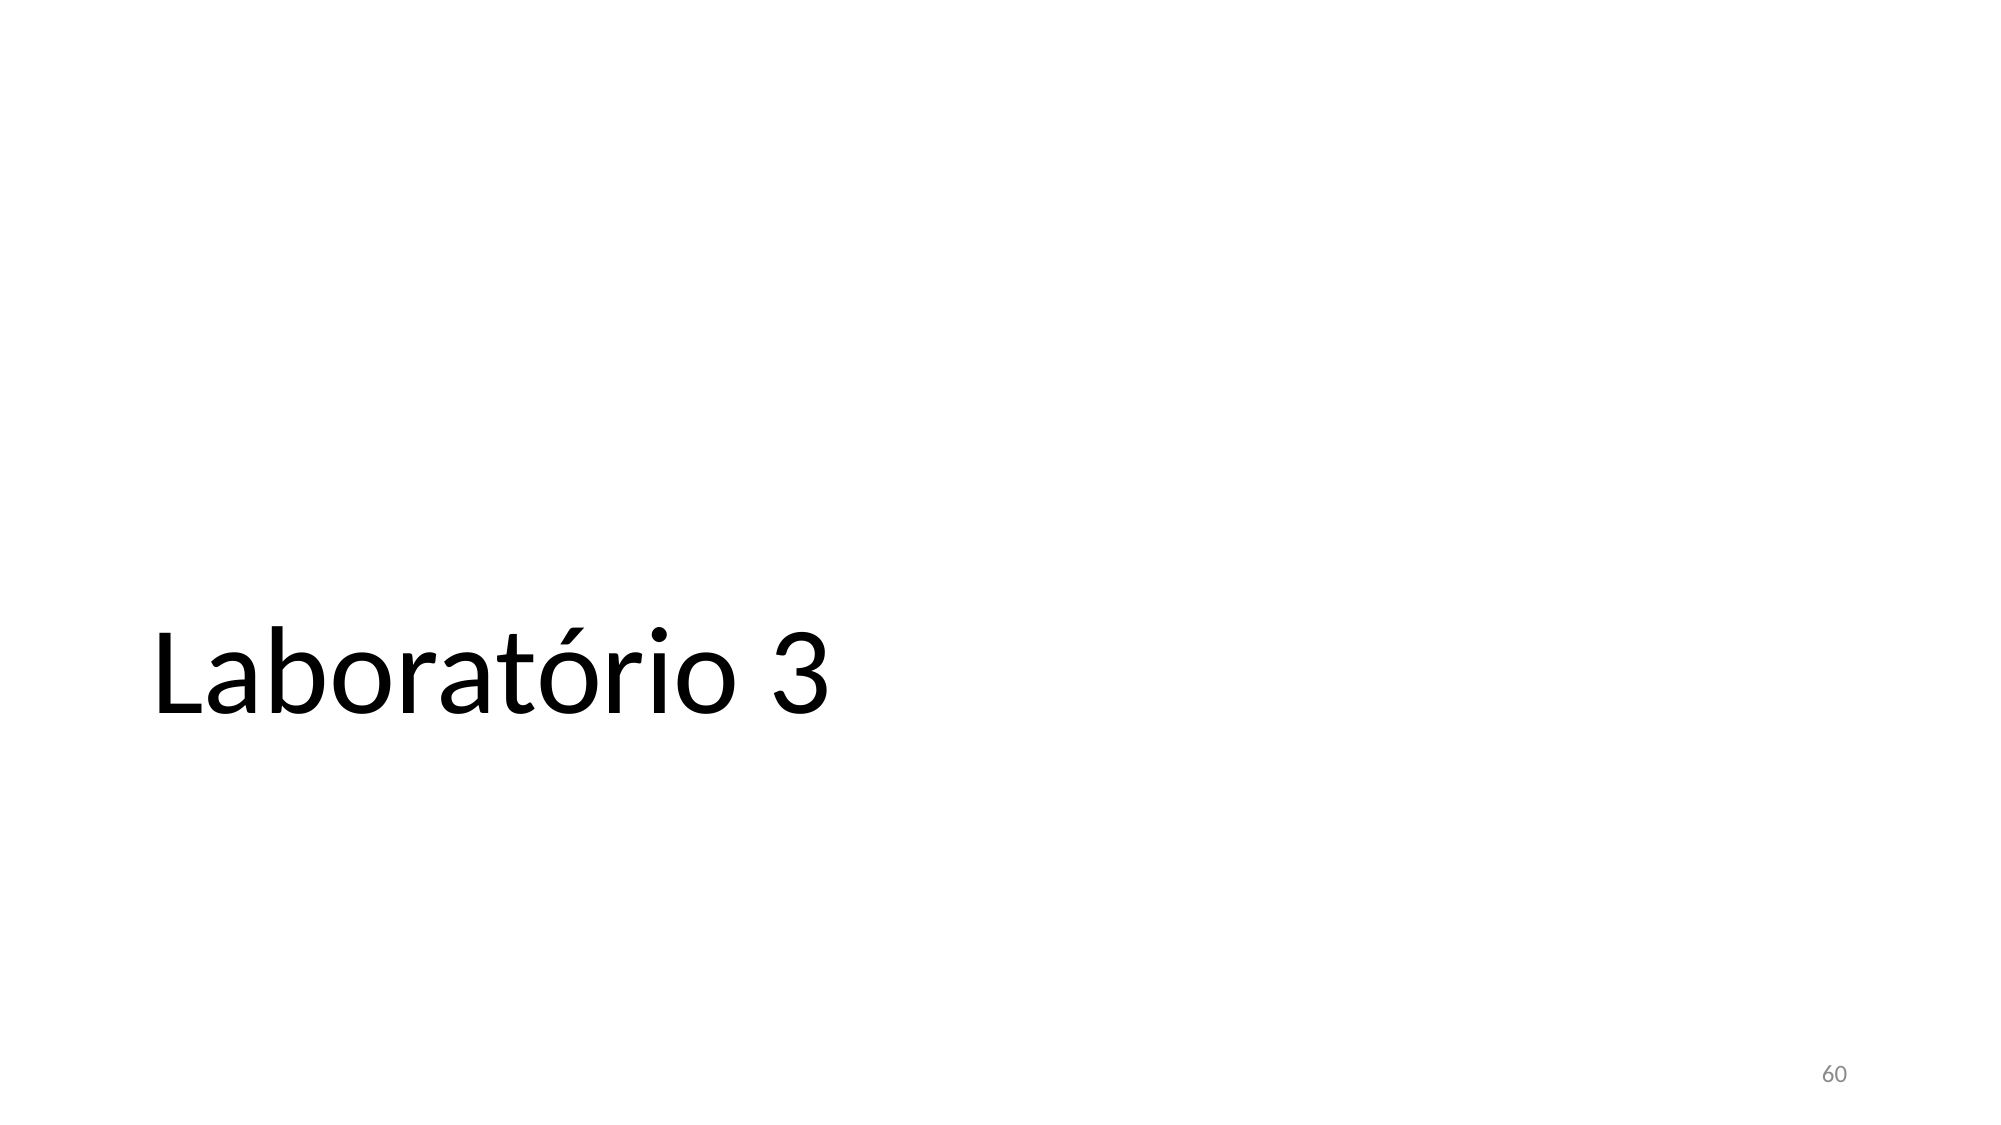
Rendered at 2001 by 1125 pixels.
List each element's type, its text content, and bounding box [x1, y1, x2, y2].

title Laboratório 3 [136, 280, 1862, 749]
slide_number 60 [1412, 1042, 1863, 1103]
